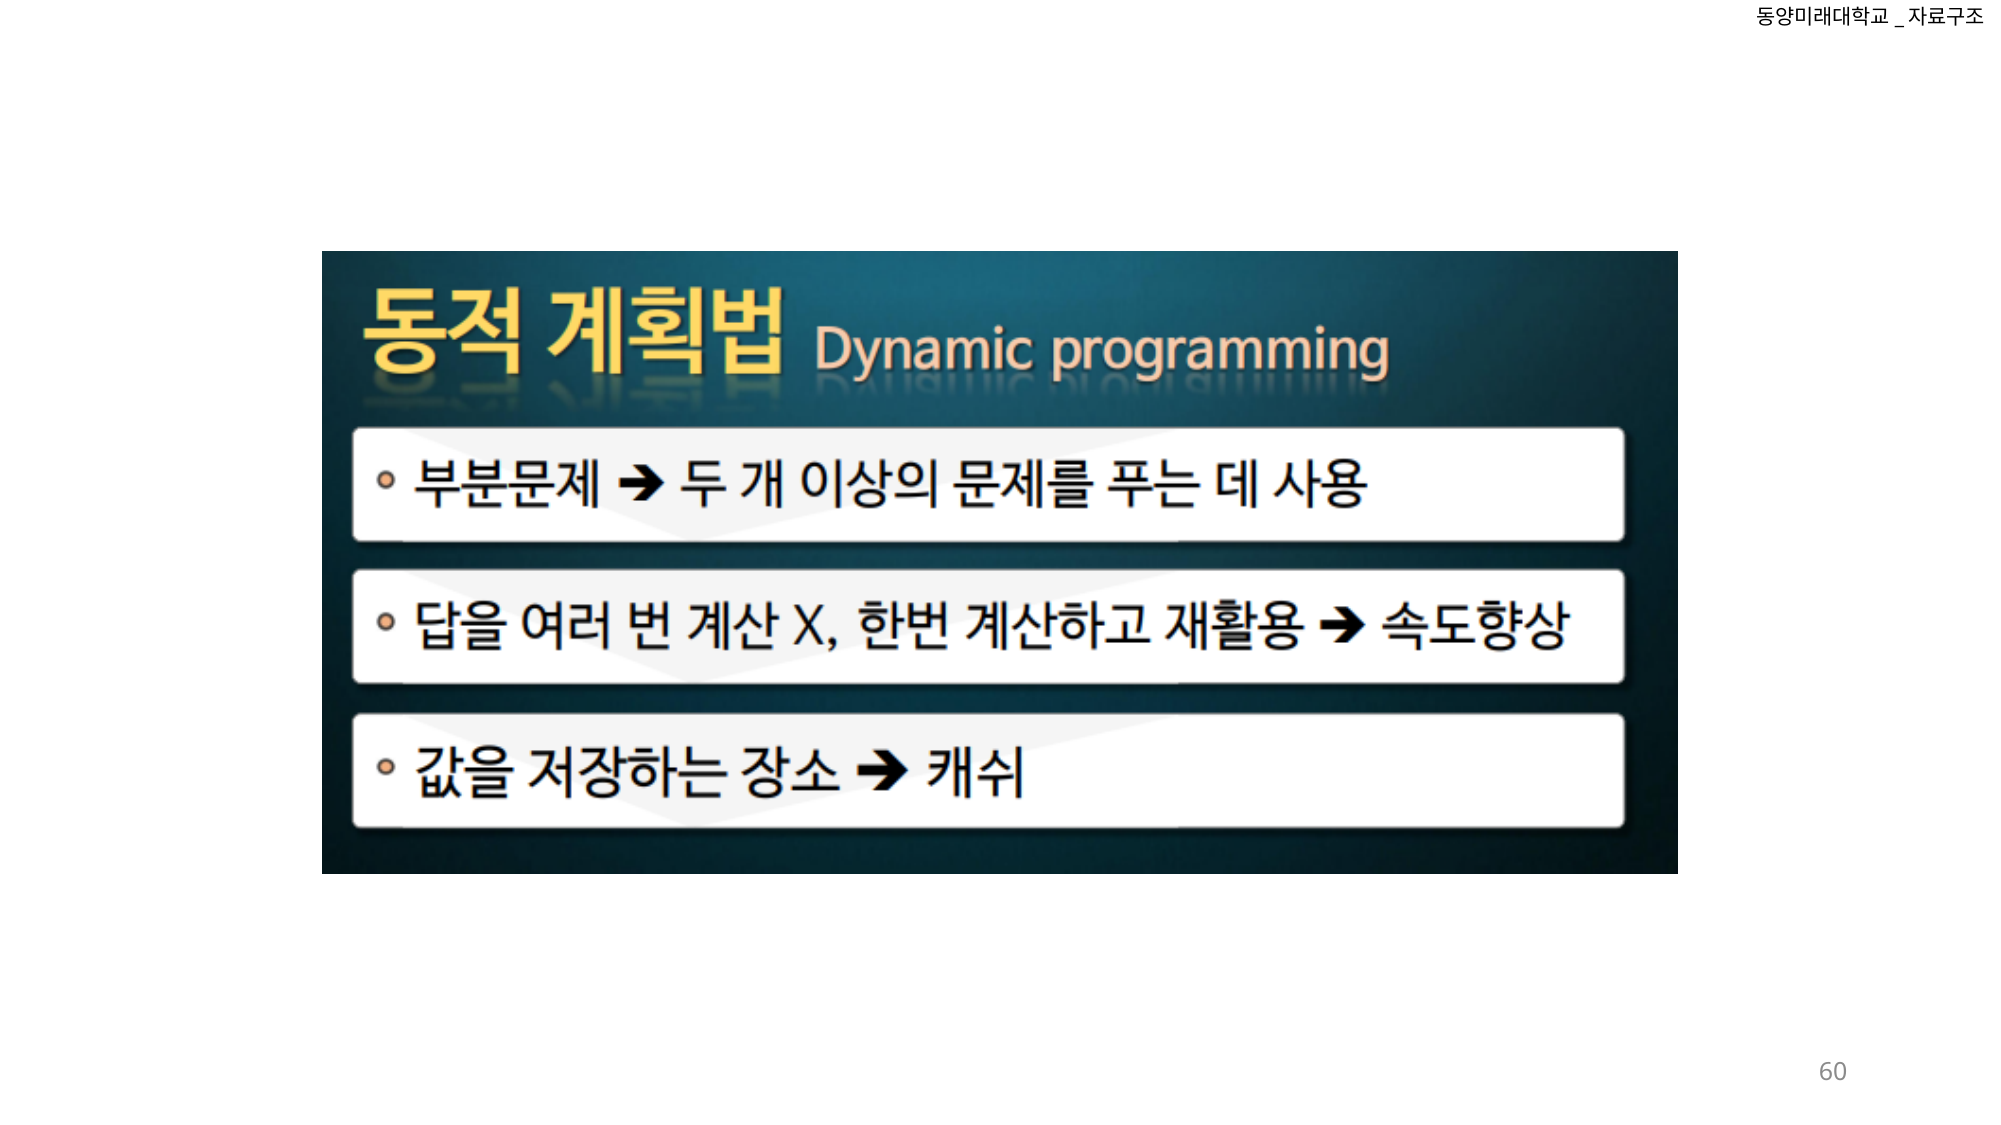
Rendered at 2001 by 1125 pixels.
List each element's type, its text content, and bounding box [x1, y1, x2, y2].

text_box 동양미래대학교_자료구조 [1474, 0, 2000, 120]
slide_number 60 [1412, 1042, 1863, 1103]
picture [322, 251, 1678, 874]
